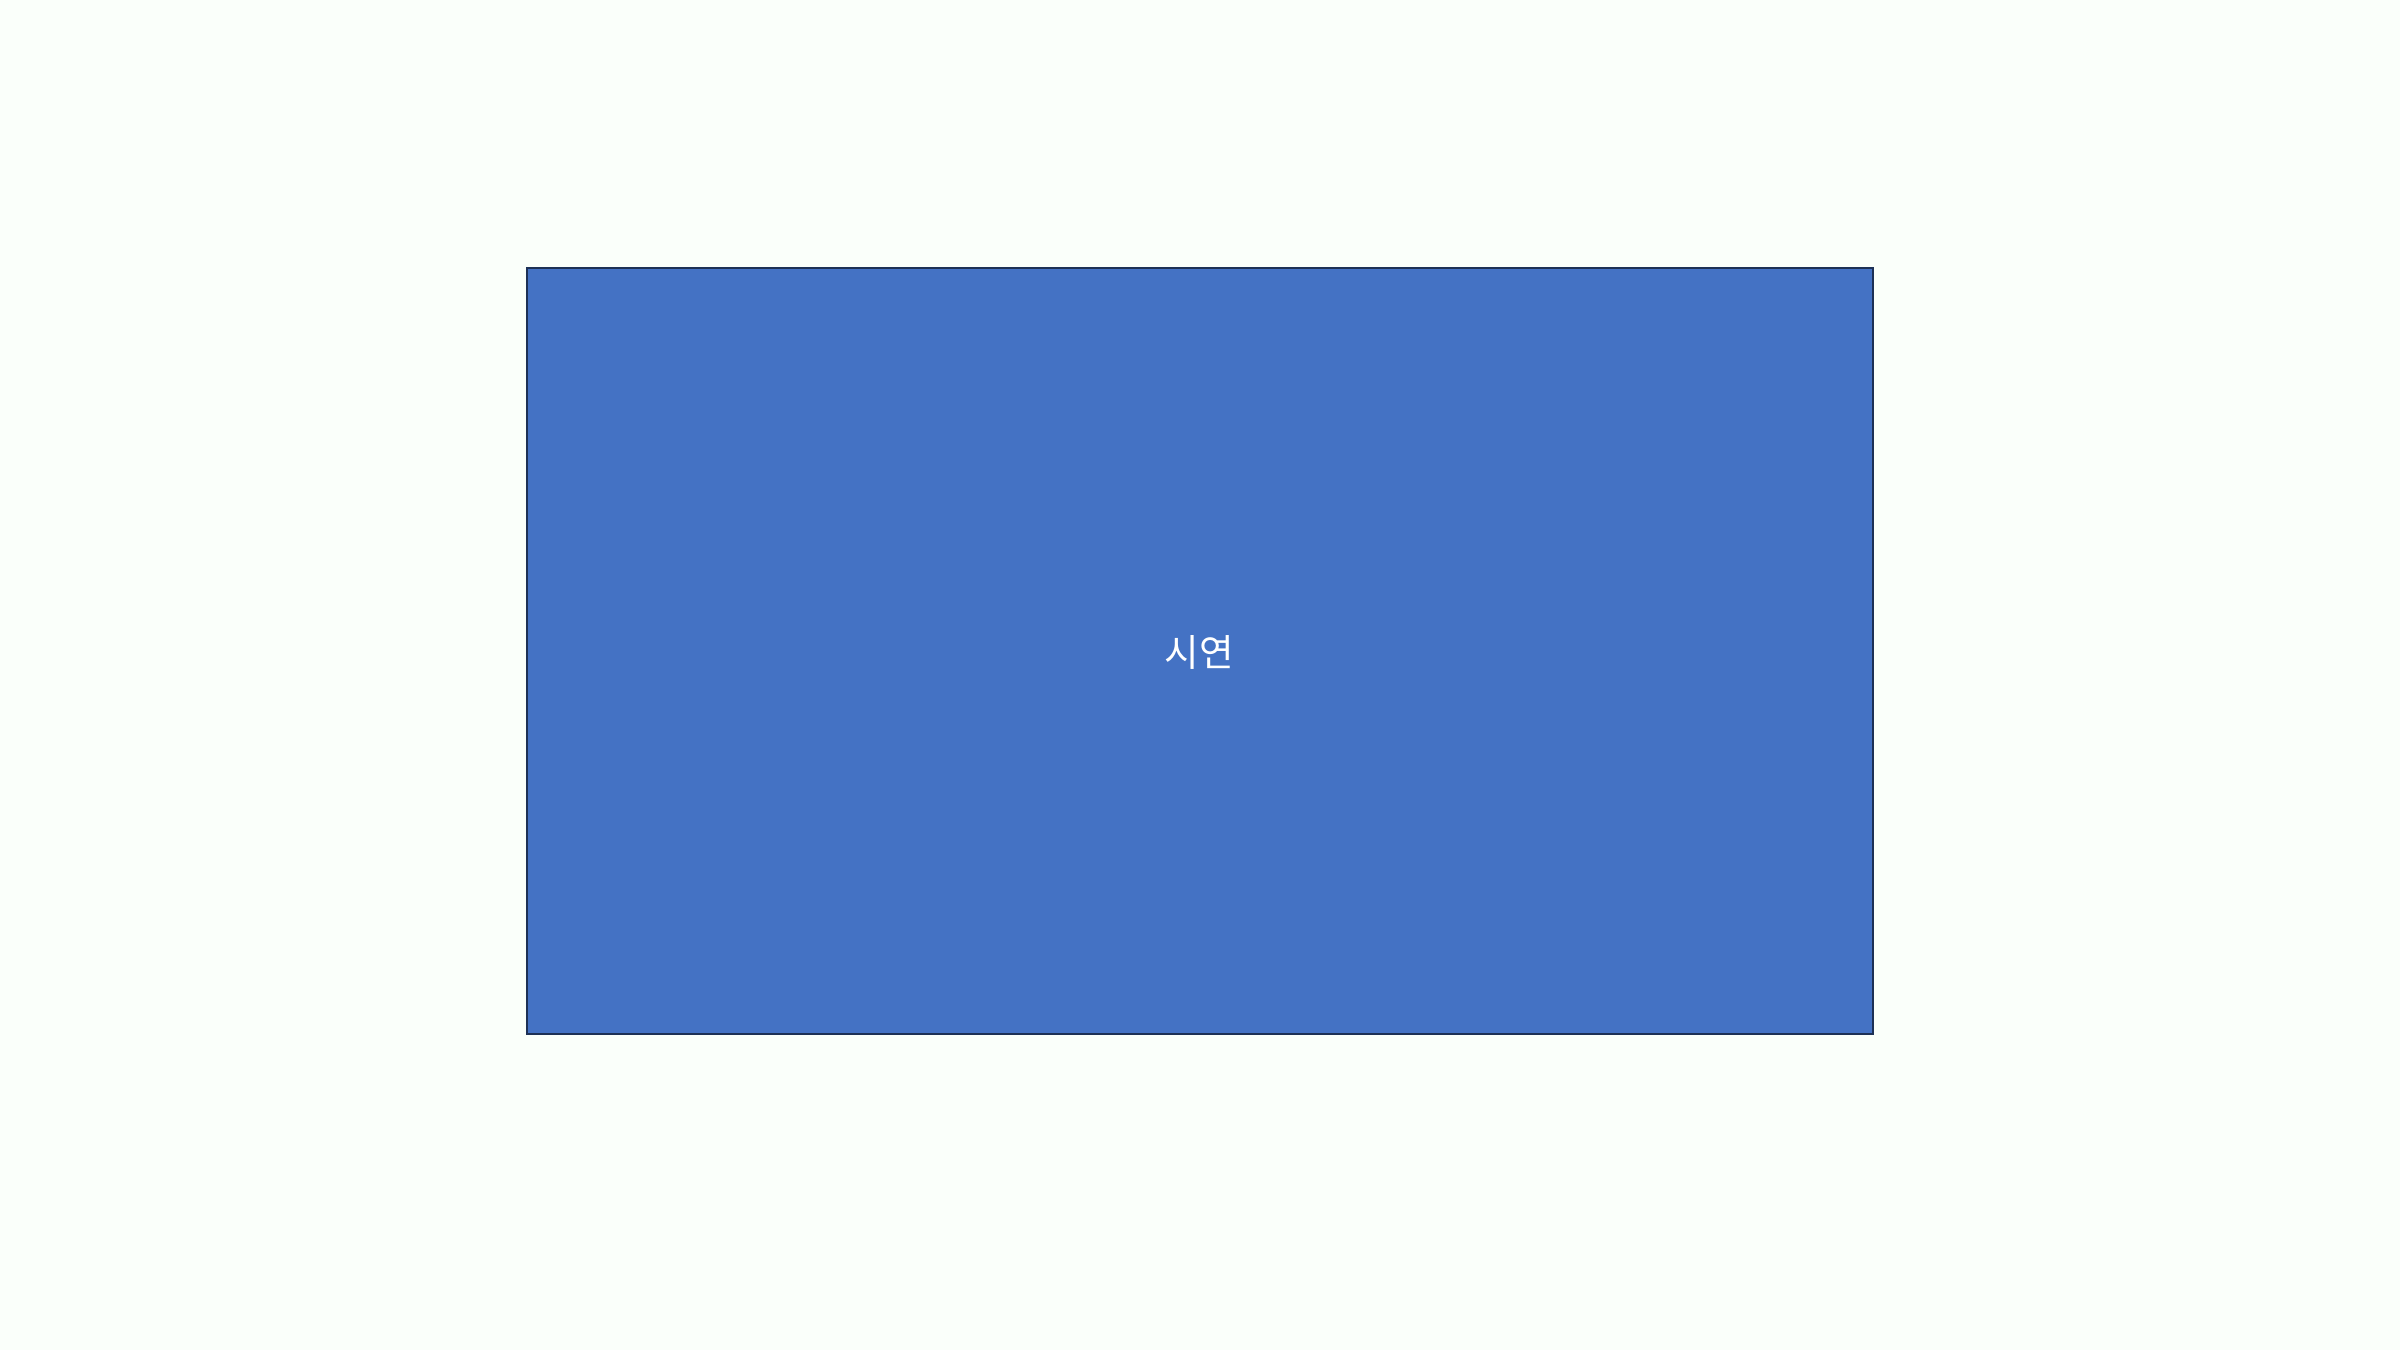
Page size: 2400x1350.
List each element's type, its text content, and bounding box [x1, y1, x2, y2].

text_box 시연 [526, 267, 1874, 1035]
